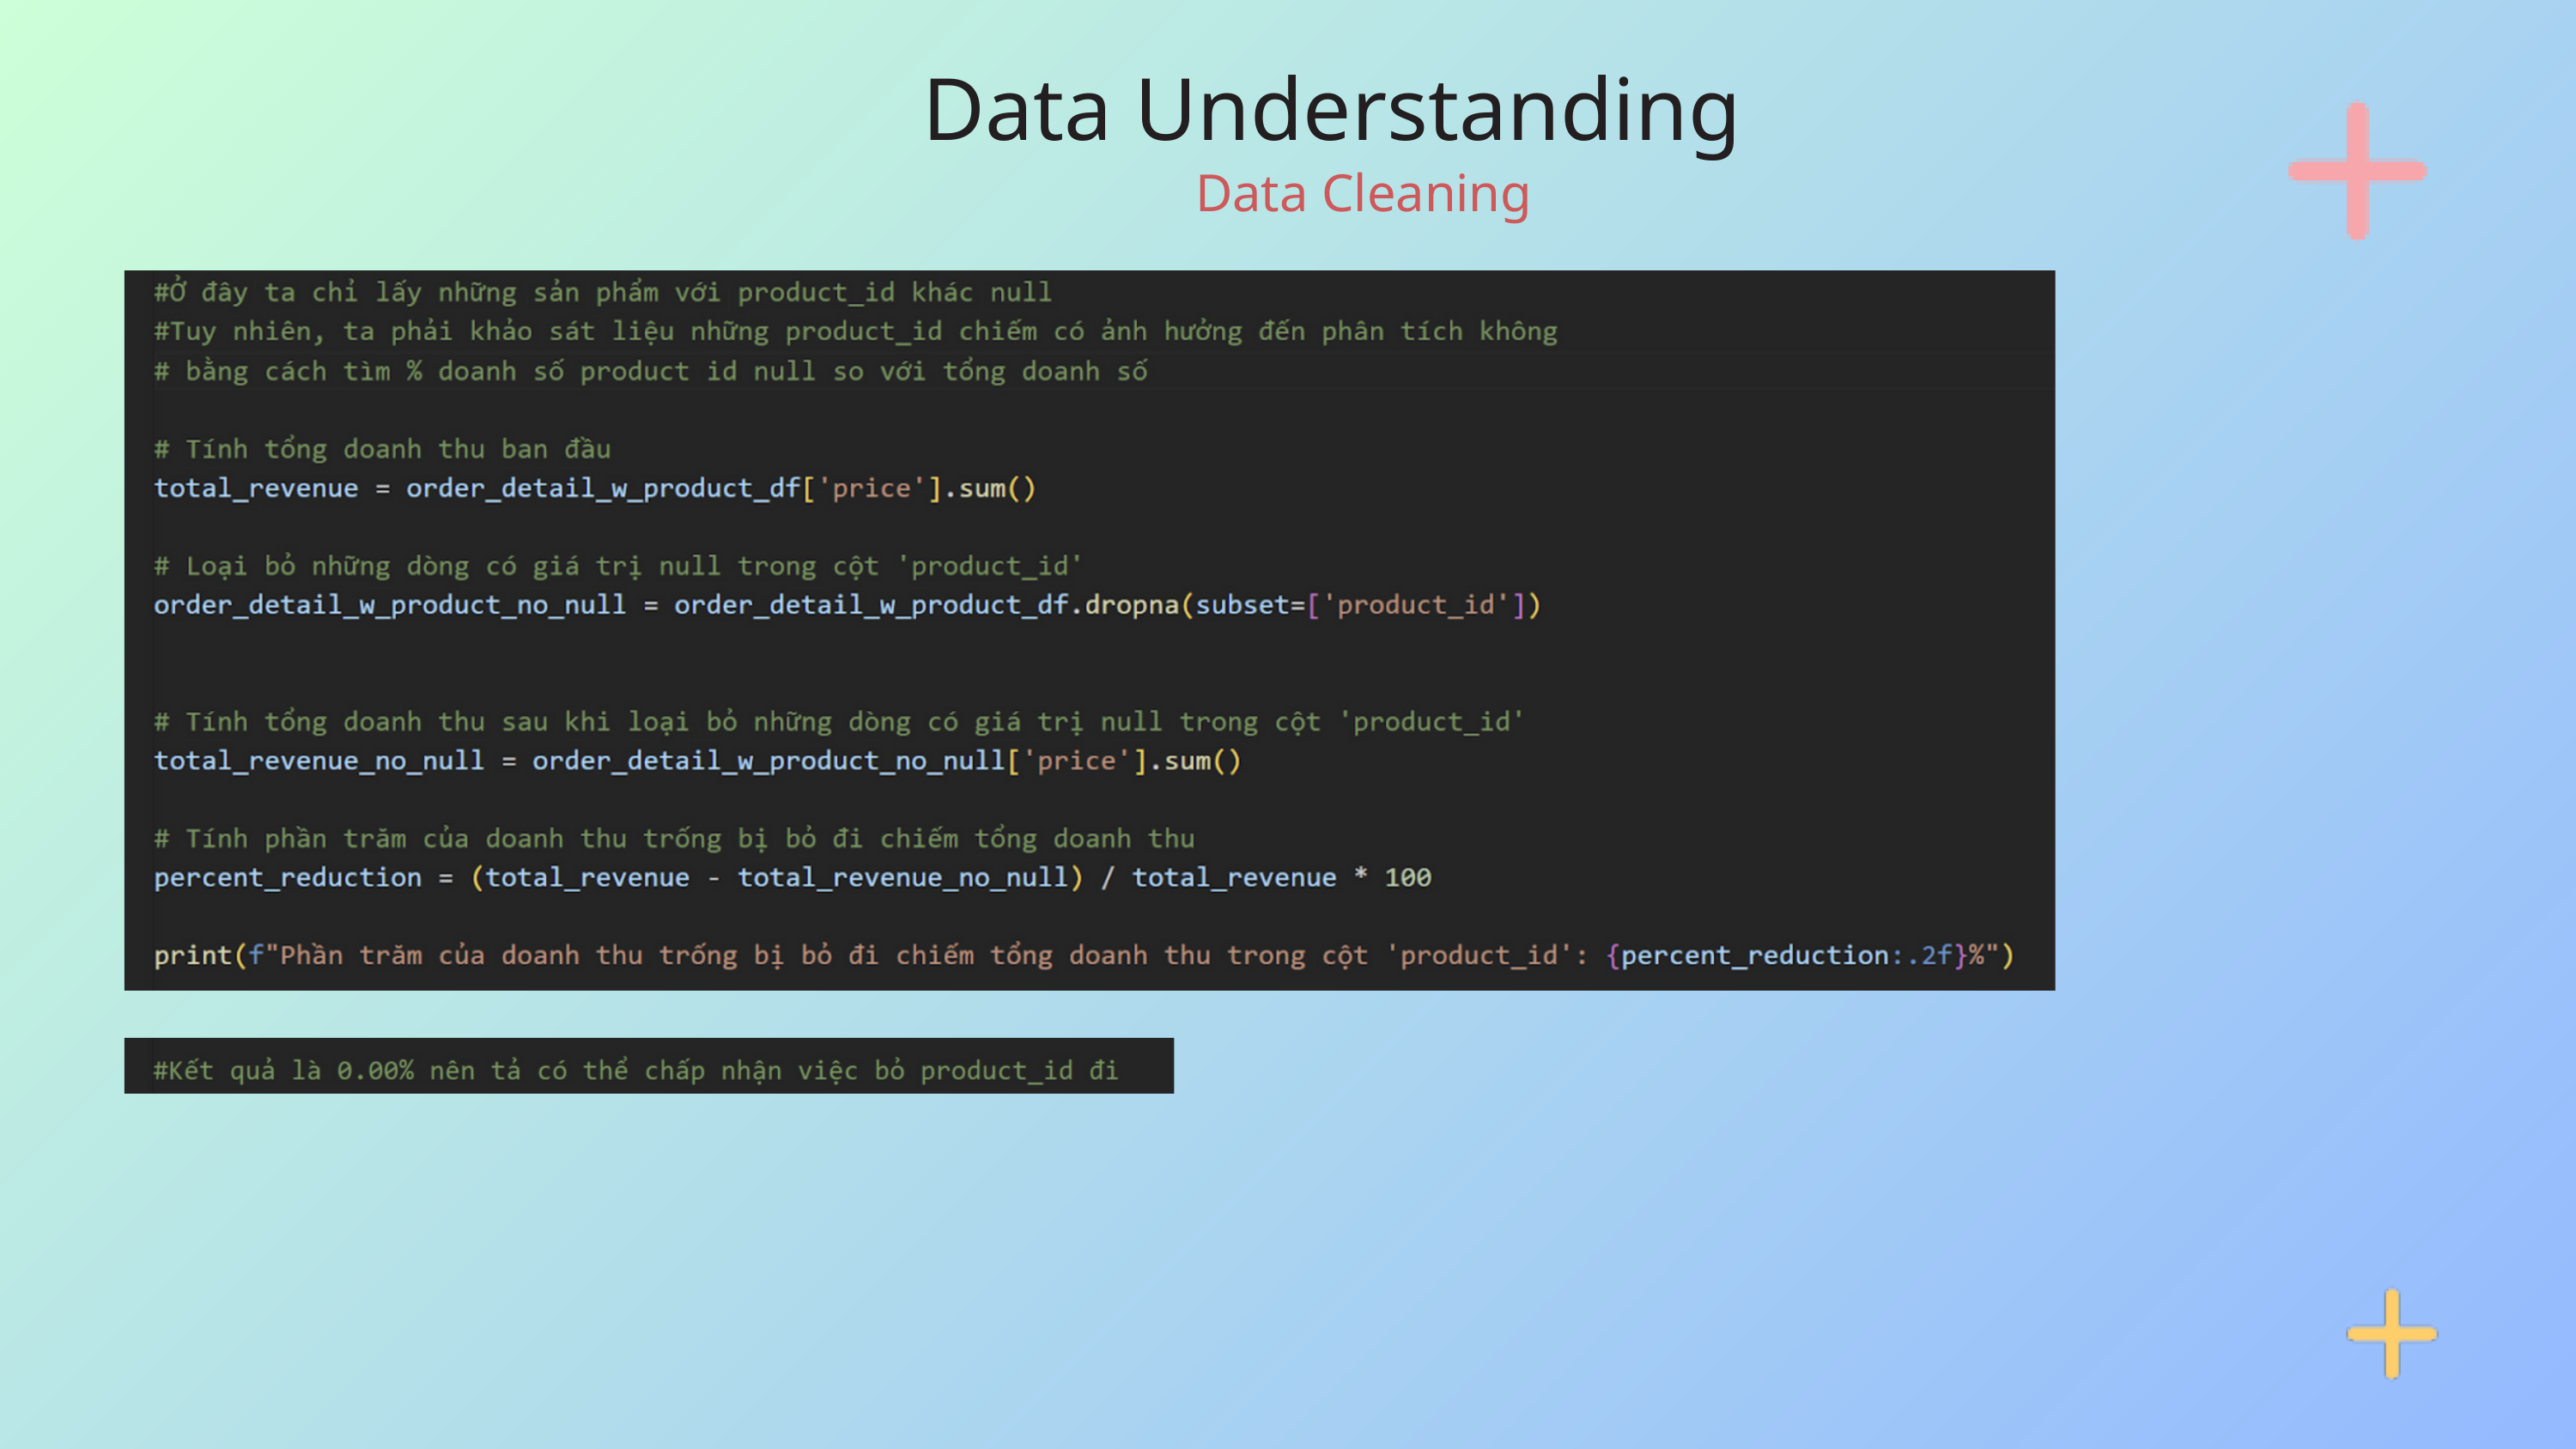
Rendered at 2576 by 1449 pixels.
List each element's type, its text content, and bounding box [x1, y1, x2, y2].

text_box [124, 1038, 1175, 1094]
text_box [2248, 54, 2459, 271]
text_box [124, 270, 2056, 991]
text_box Data Cleaning [876, 173, 1851, 221]
text_box [2322, 1258, 2459, 1400]
text_box Data Understanding [766, 61, 1899, 158]
